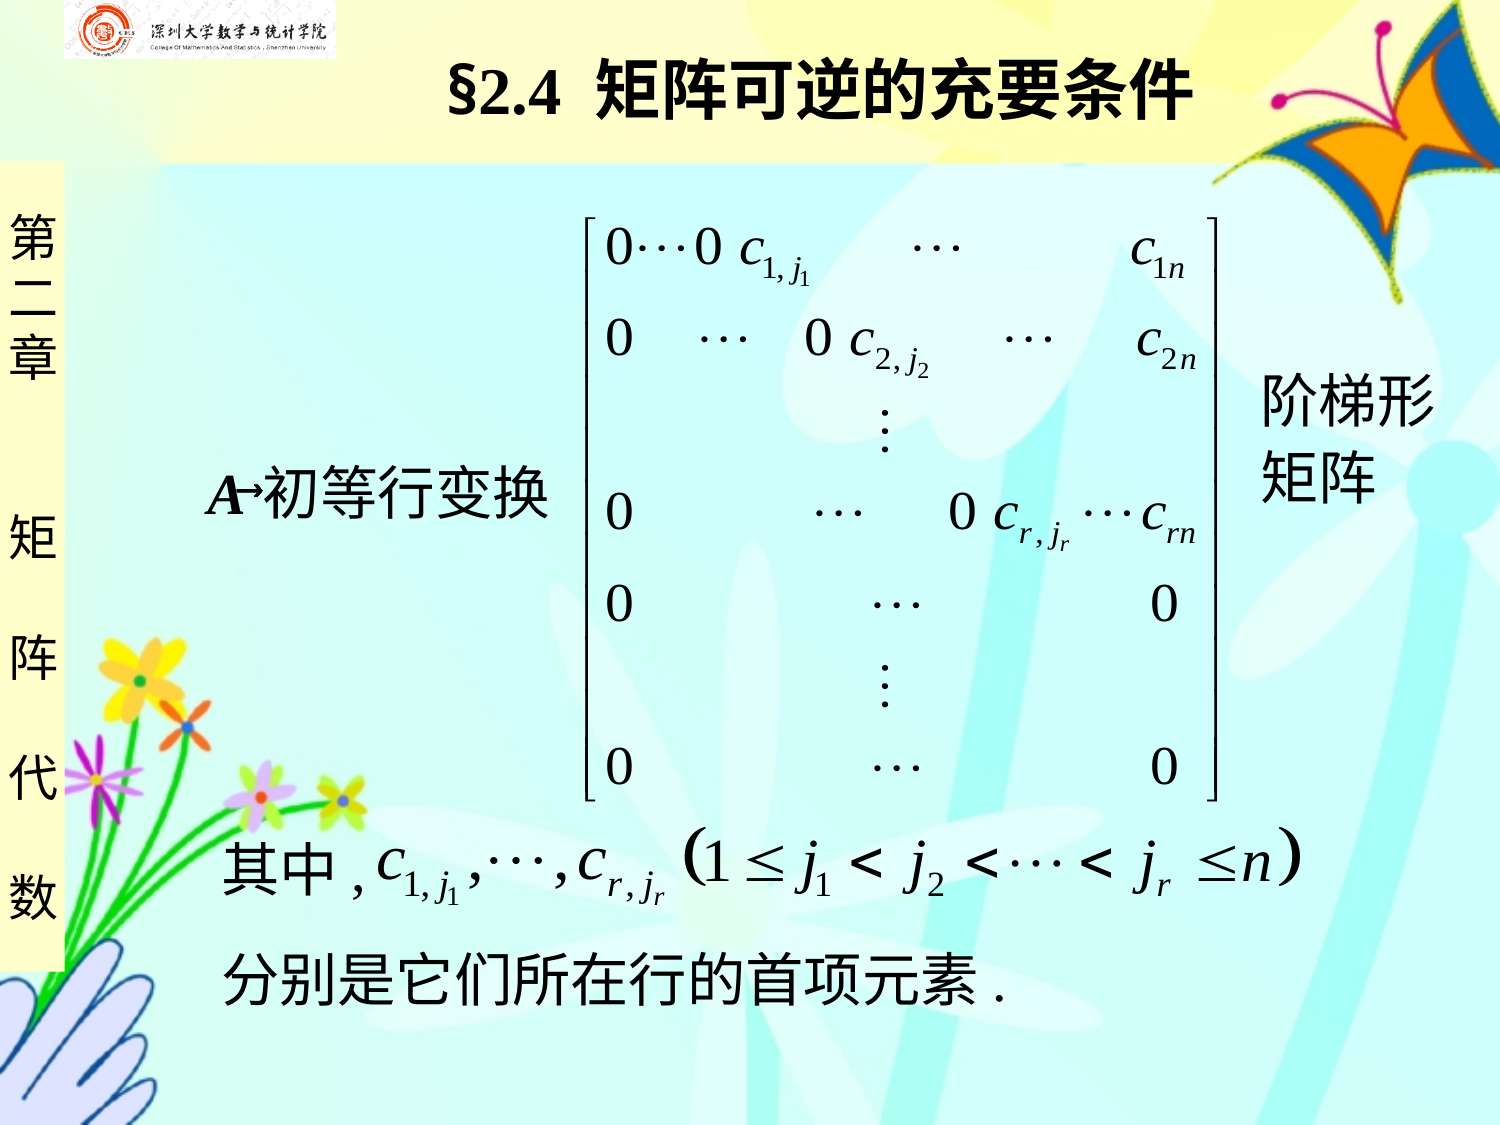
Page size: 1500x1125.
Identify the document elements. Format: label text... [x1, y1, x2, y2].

picture [0, 0, 1500, 1125]
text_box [194, 455, 577, 546]
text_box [366, 814, 673, 918]
text_box 其中, [206, 818, 362, 911]
text_box 阶梯形 矩阵 [1246, 349, 1459, 519]
text_box 分别是它们所在行的首项元素. [206, 928, 1010, 1021]
title §2.4 矩阵可逆的充要条件 [430, 0, 1229, 191]
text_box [572, 207, 1238, 813]
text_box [674, 814, 1306, 918]
